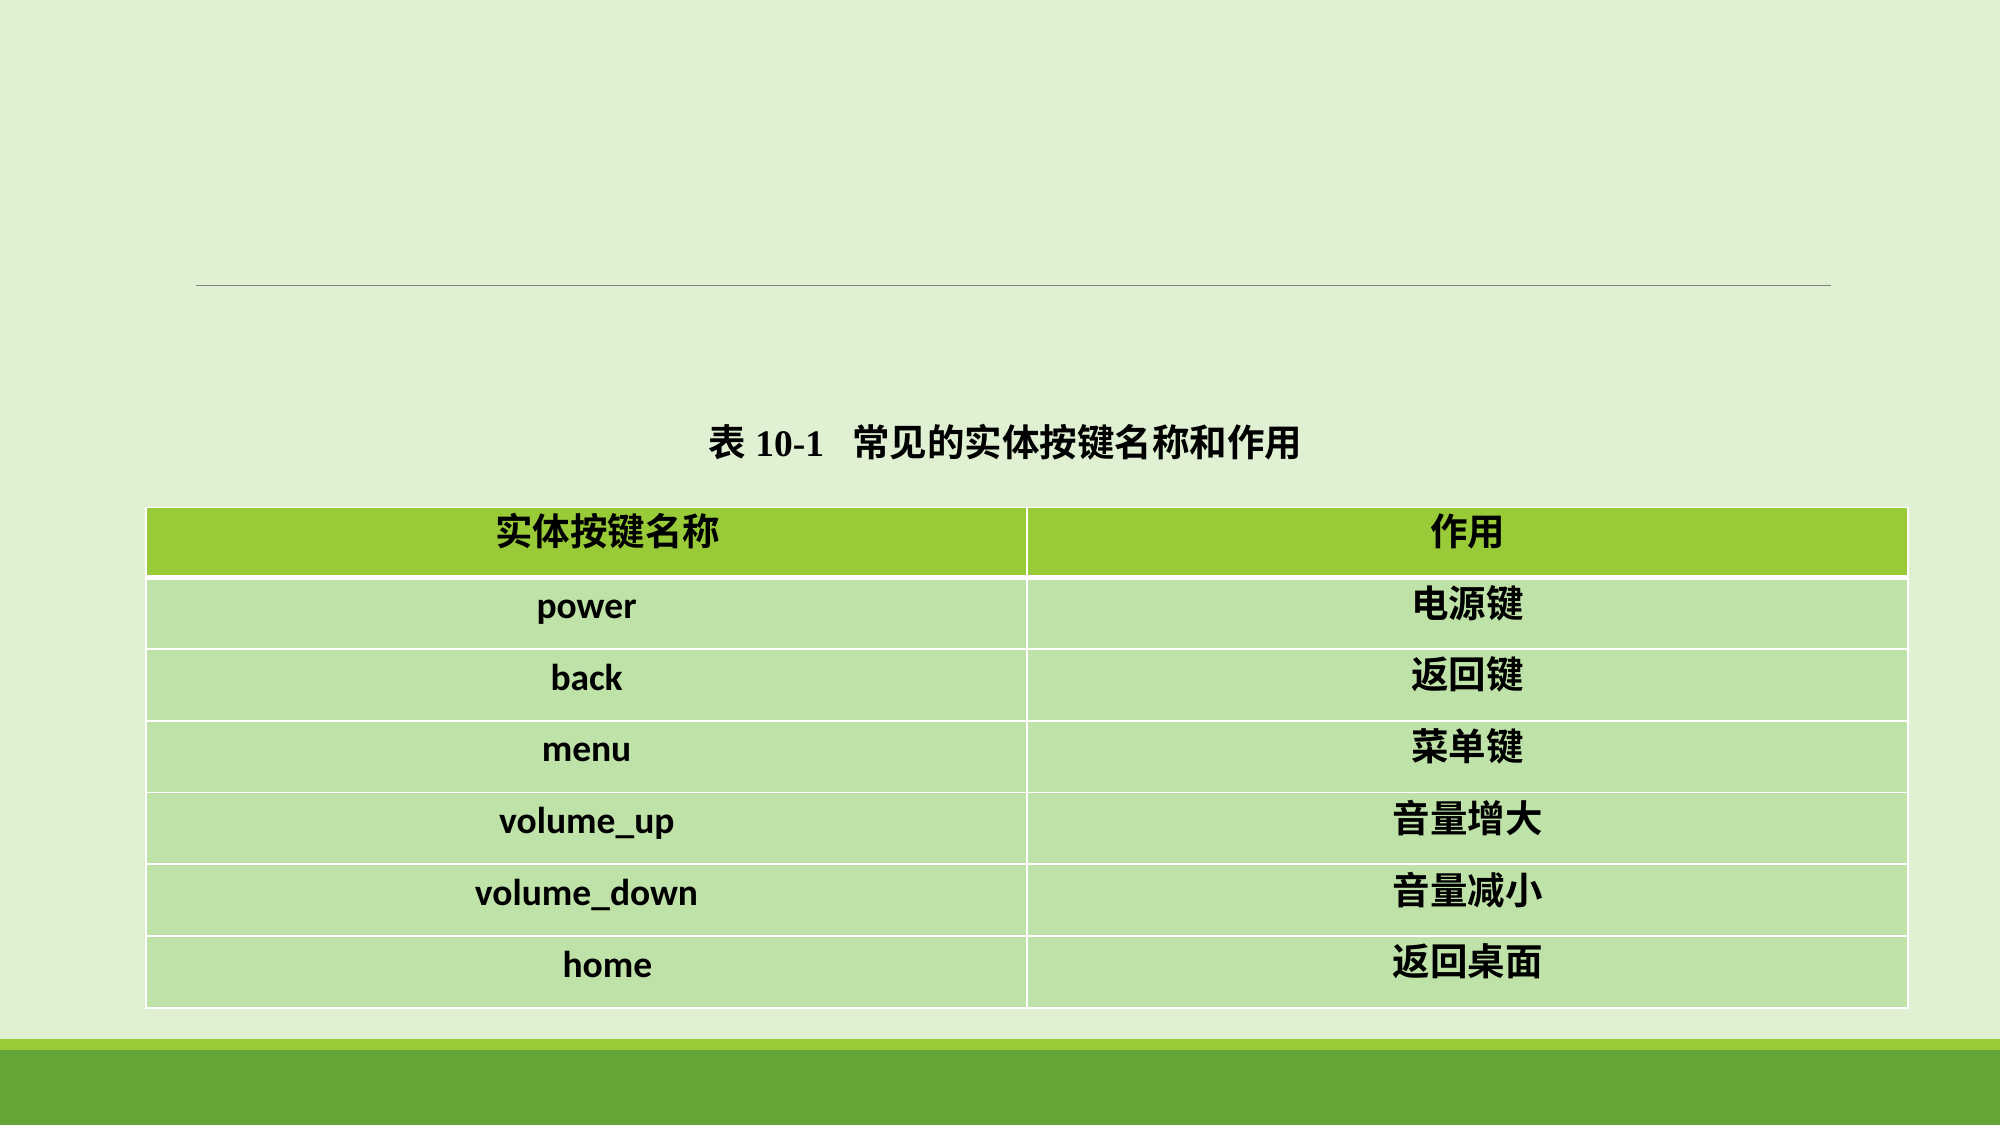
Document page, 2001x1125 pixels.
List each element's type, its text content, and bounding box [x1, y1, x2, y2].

table_header 作用 [1028, 508, 1907, 575]
table_cell 电源键 [1028, 580, 1907, 648]
table_cell 返回桌面 [1028, 937, 1907, 1007]
table_cell volume_up [147, 793, 1026, 863]
table_cell home [147, 937, 1026, 1007]
table_cell 返回键 [1028, 650, 1907, 720]
table_cell volume_down [147, 865, 1026, 935]
table_cell 菜单键 [1028, 722, 1907, 792]
table_cell power [147, 580, 1026, 648]
table_cell 音量增大 [1028, 793, 1907, 863]
table_cell back [147, 650, 1026, 720]
table_cell menu [147, 722, 1026, 792]
table_cell 音量减小 [1028, 865, 1907, 935]
table_header 实体按键名称 [147, 508, 1026, 575]
text_box 表10-1 常见的实体按键名称和作用 [694, 411, 1317, 472]
